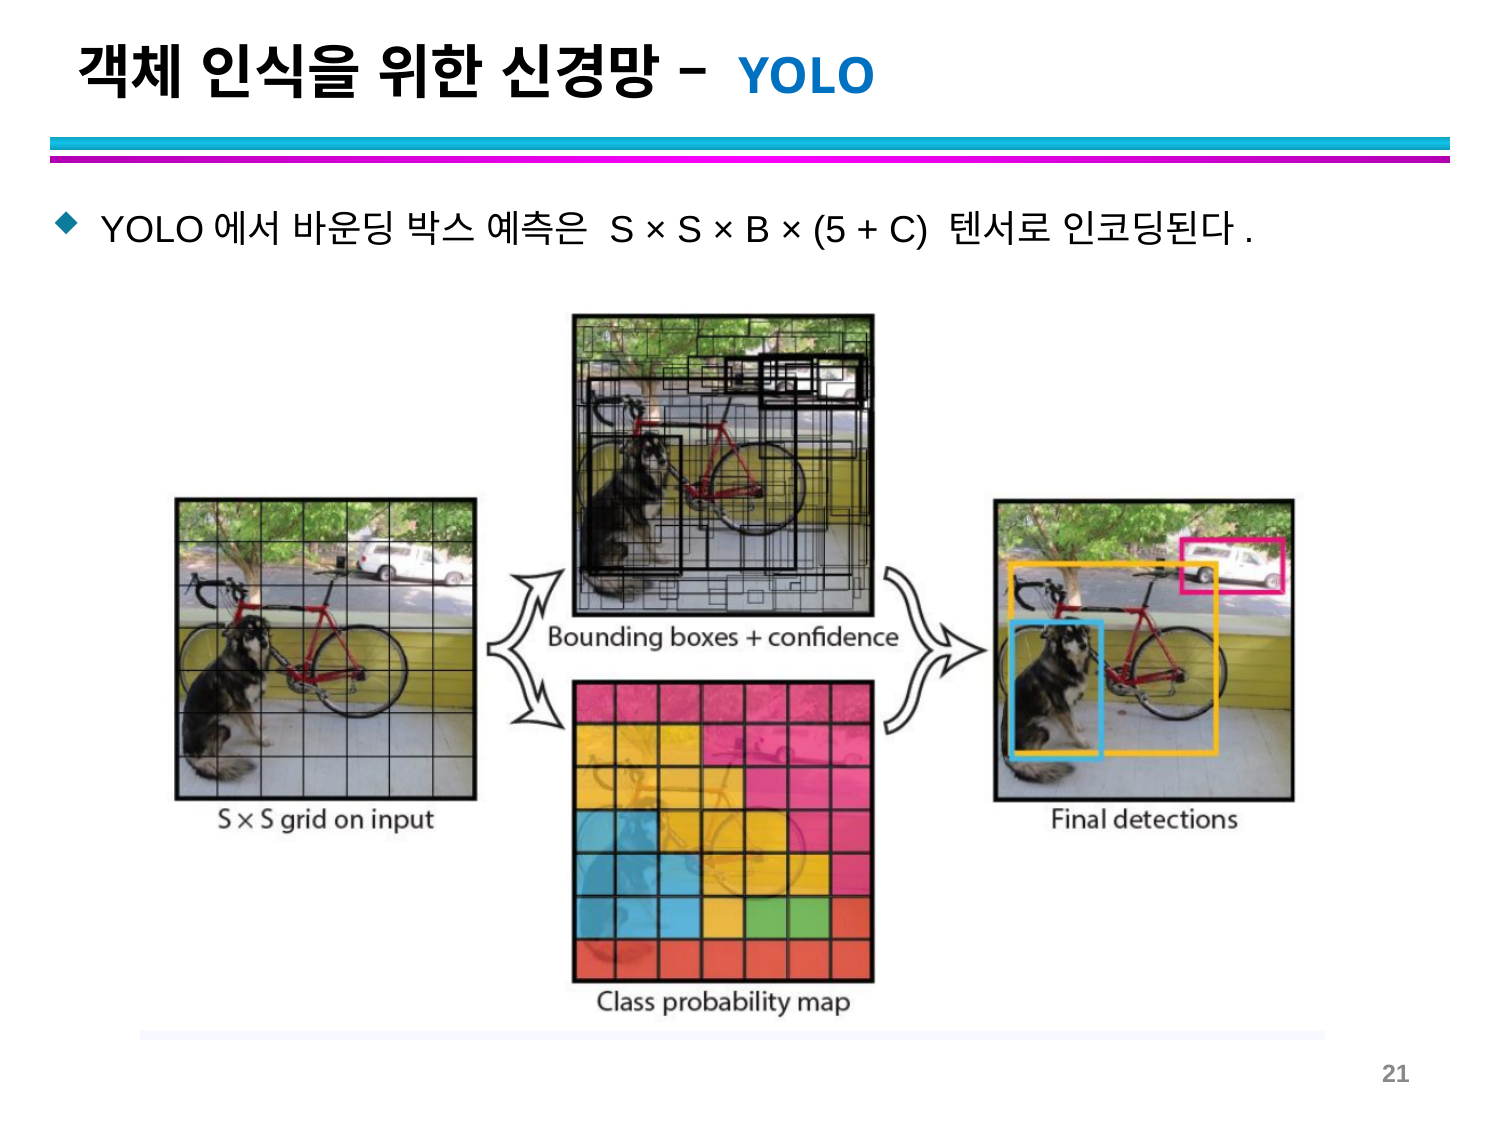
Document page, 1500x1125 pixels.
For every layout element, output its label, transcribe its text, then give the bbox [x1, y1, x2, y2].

slide_number 21 [1074, 1042, 1425, 1103]
title 객체 인식을 위한 신경망 – YOLO [62, 24, 1421, 113]
picture [140, 284, 1326, 1041]
list YOLO에서 바운딩 박스 예측은 S × S × B × (5 + C) 텐서로 인코딩된다. [37, 174, 1458, 1088]
